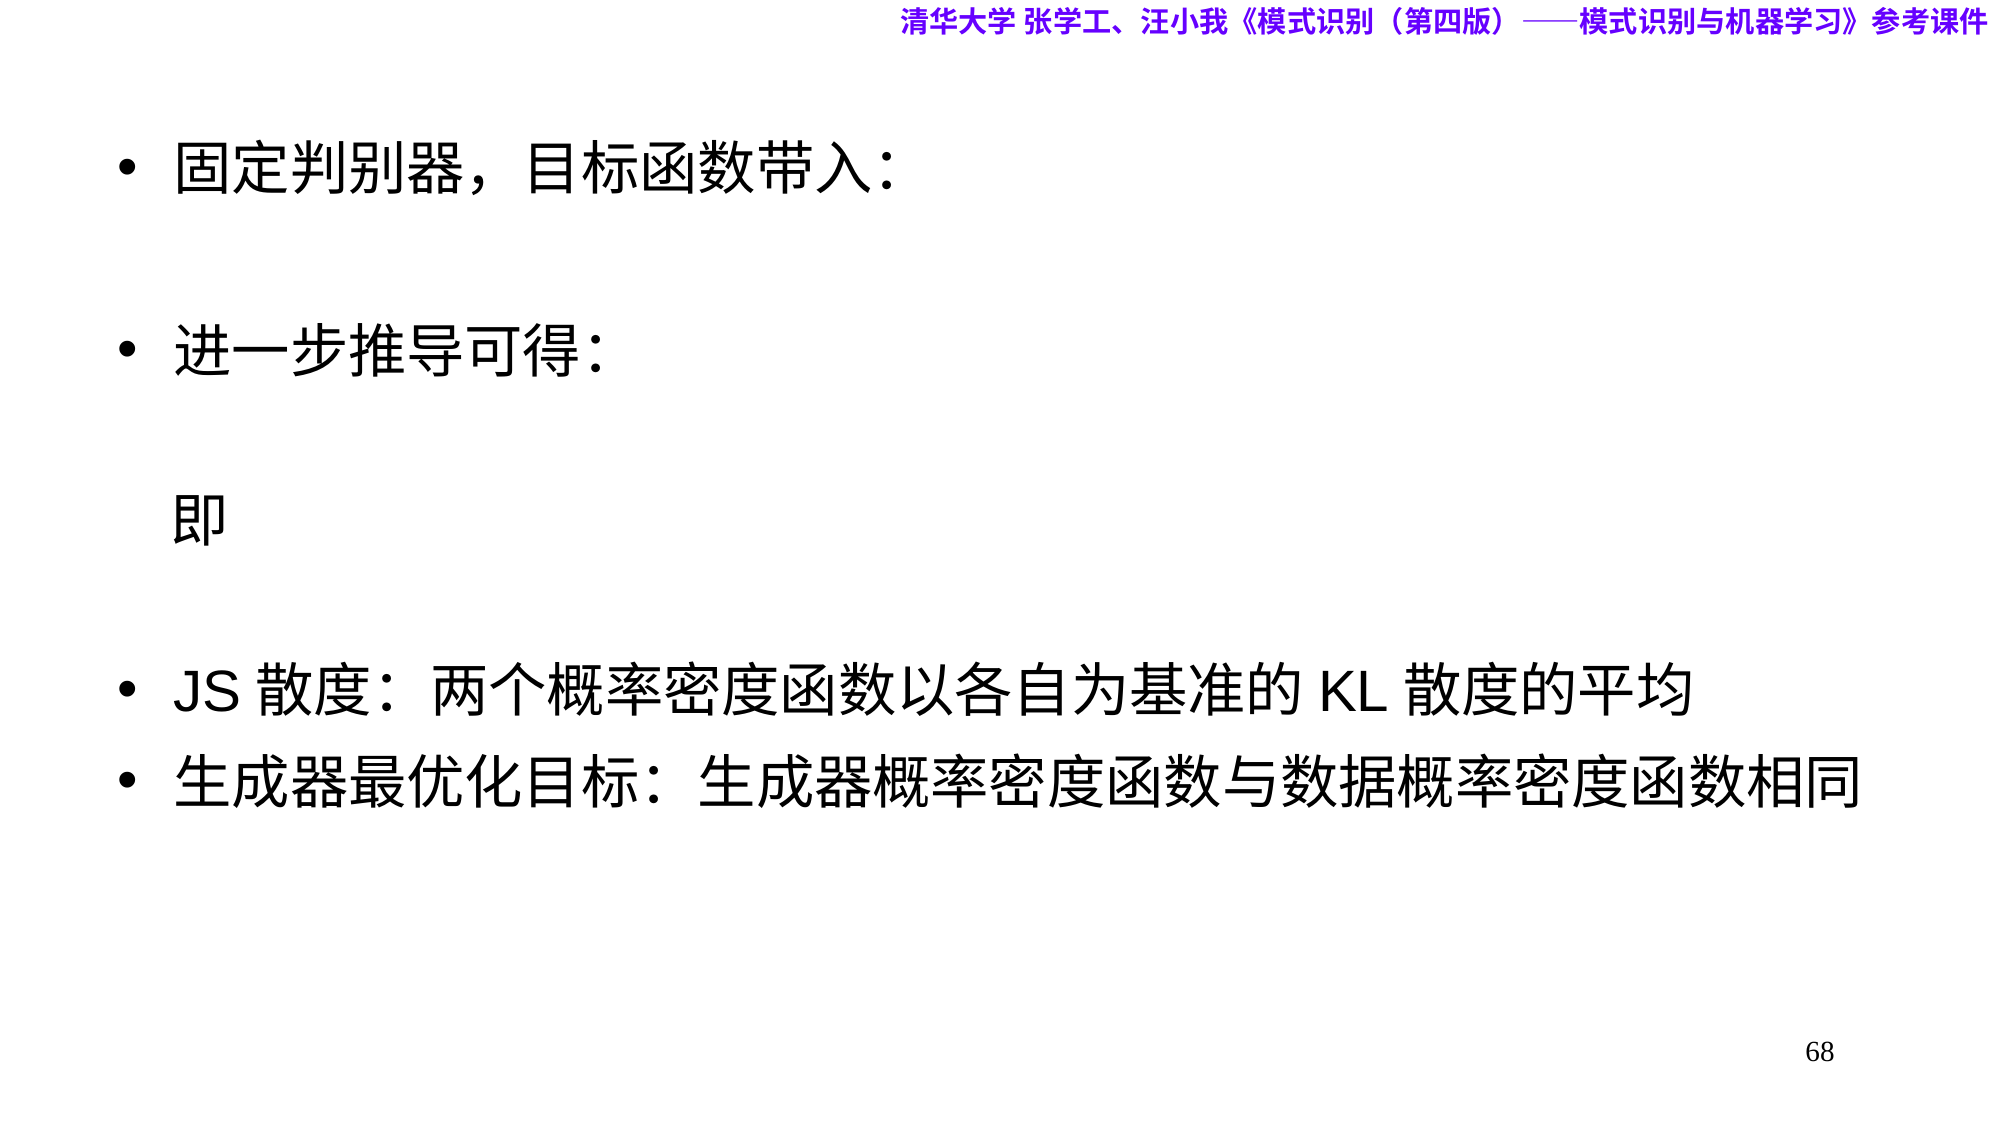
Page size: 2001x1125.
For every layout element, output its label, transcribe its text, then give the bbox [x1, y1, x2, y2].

text_box 清华大学 张学工、汪小我《模式识别（第四版）——模式识别与机器学习》参考课件 [546, 3, 2000, 46]
slide_number 68 [1433, 1024, 1851, 1101]
